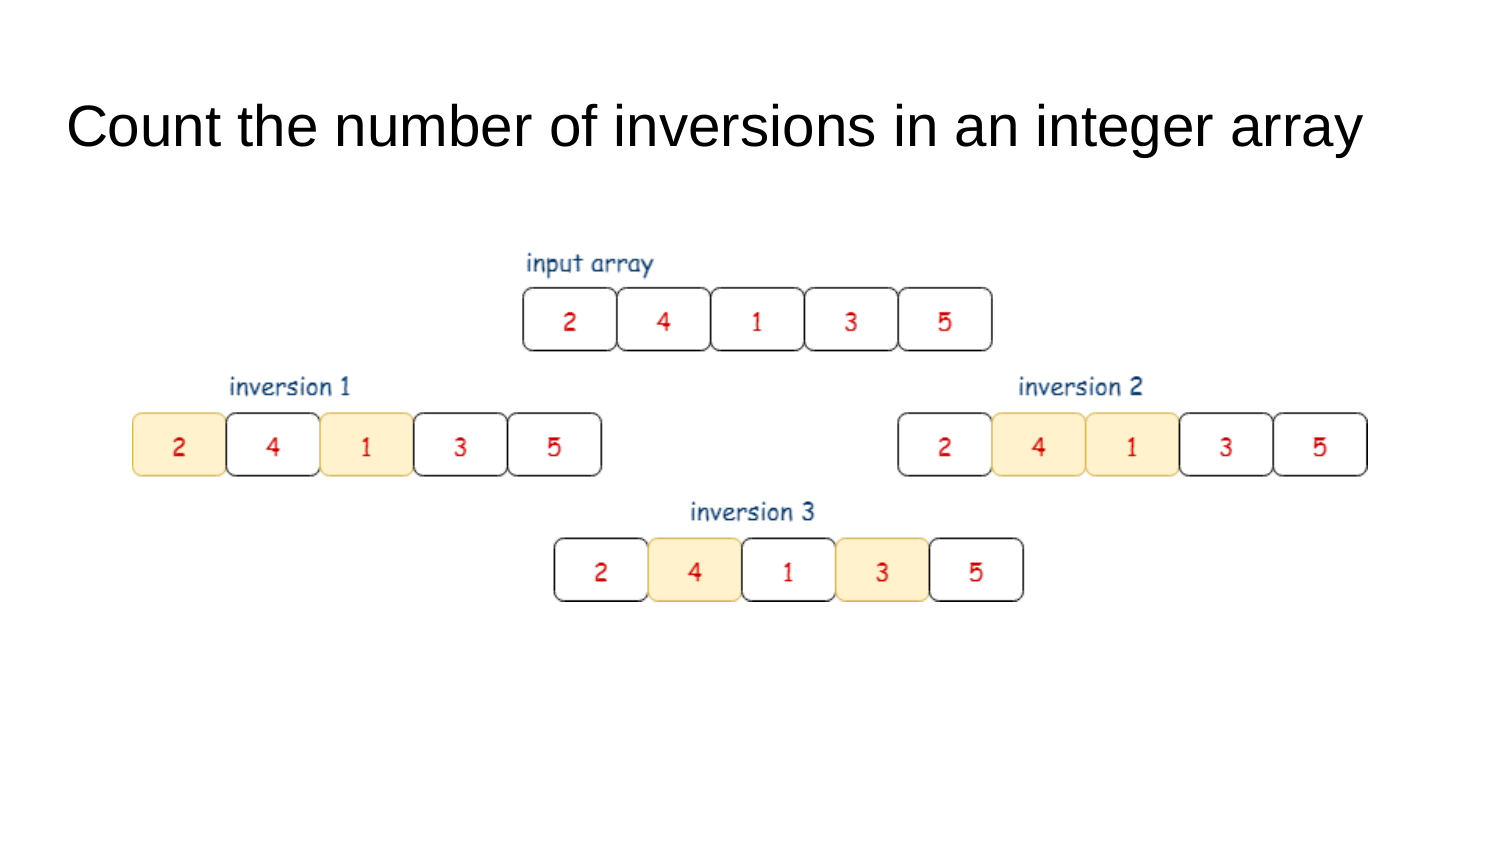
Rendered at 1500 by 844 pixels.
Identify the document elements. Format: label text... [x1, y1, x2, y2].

picture [131, 241, 1369, 602]
title Count the number of inversions in an integer array [51, 72, 1449, 167]
